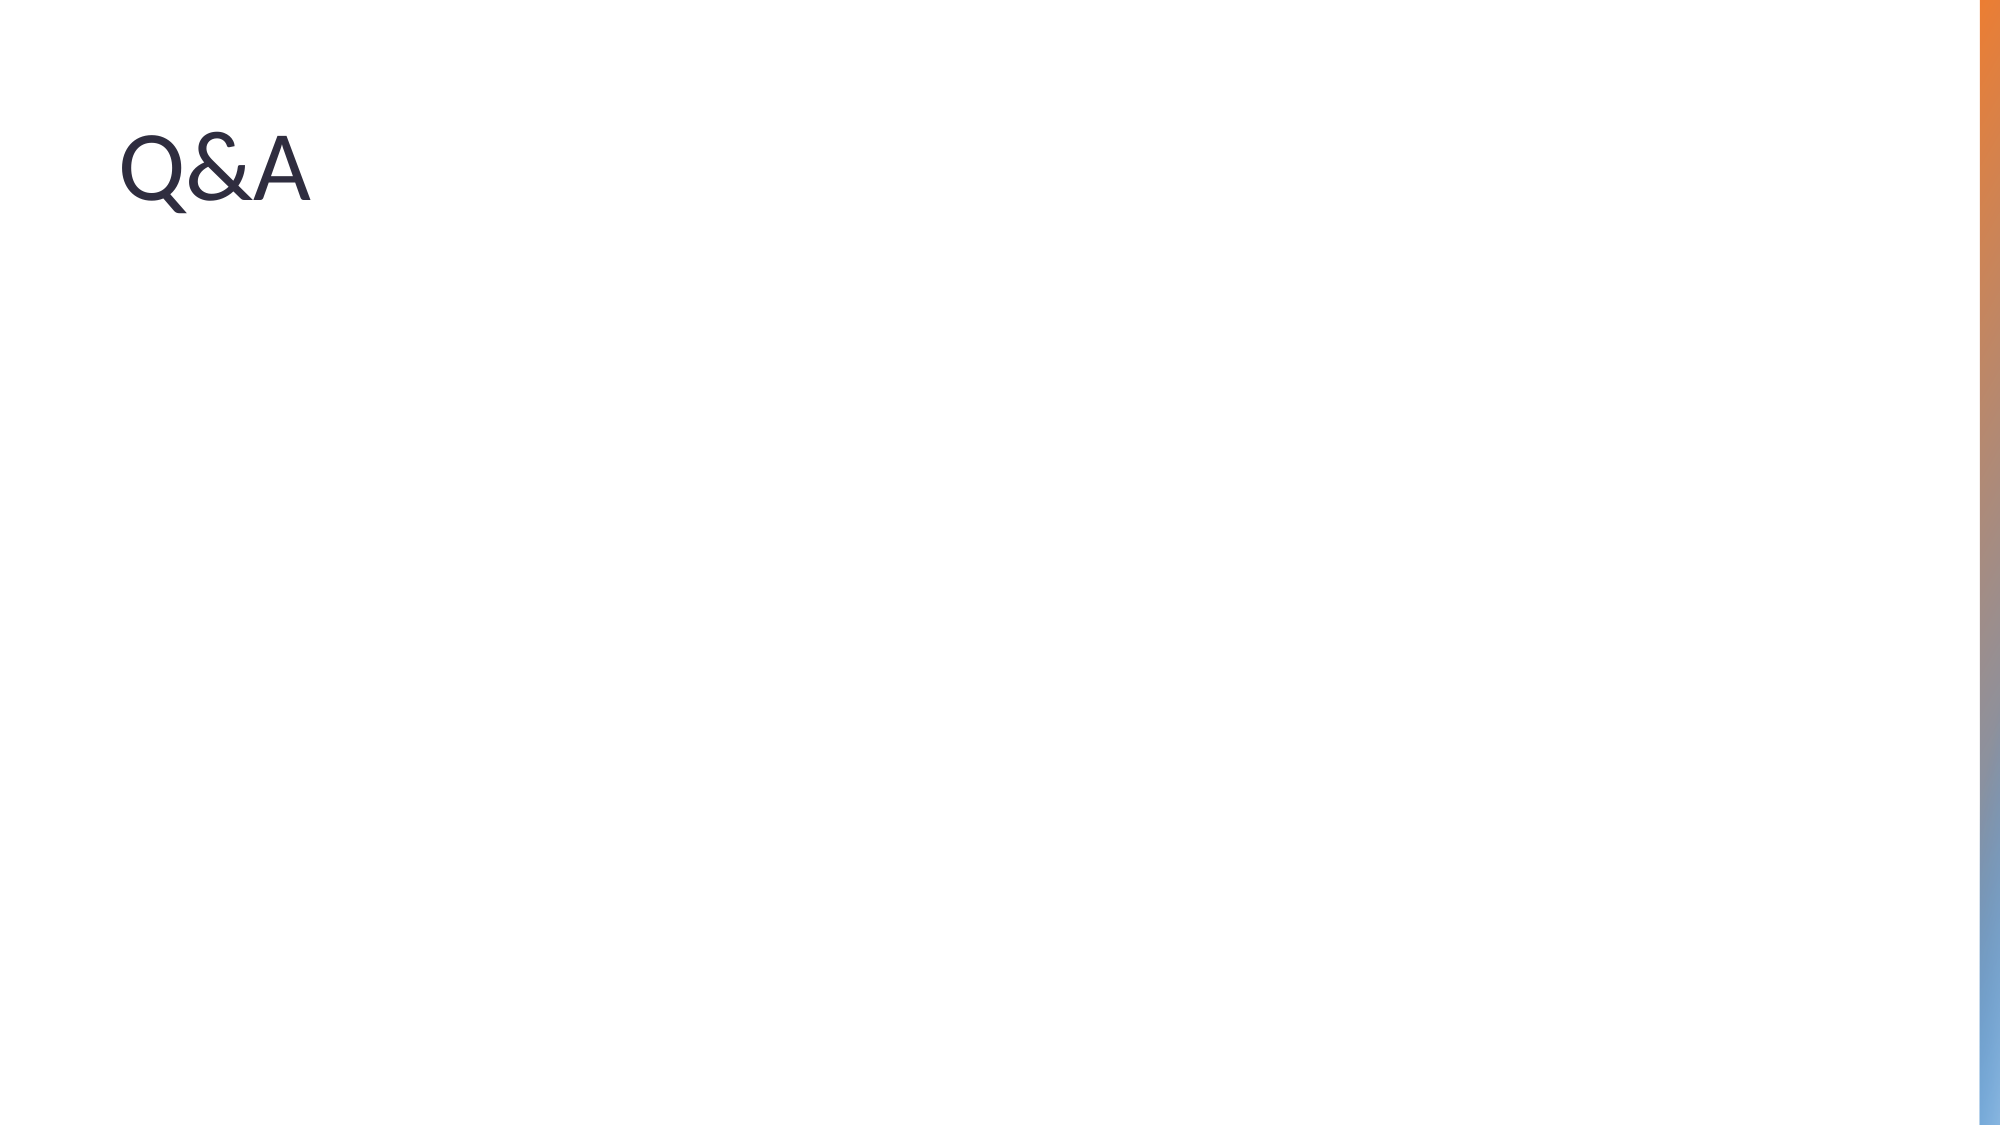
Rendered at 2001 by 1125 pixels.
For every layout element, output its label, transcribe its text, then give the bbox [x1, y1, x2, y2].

text_box Q&A [103, 64, 1797, 273]
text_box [1979, 0, 2000, 1125]
